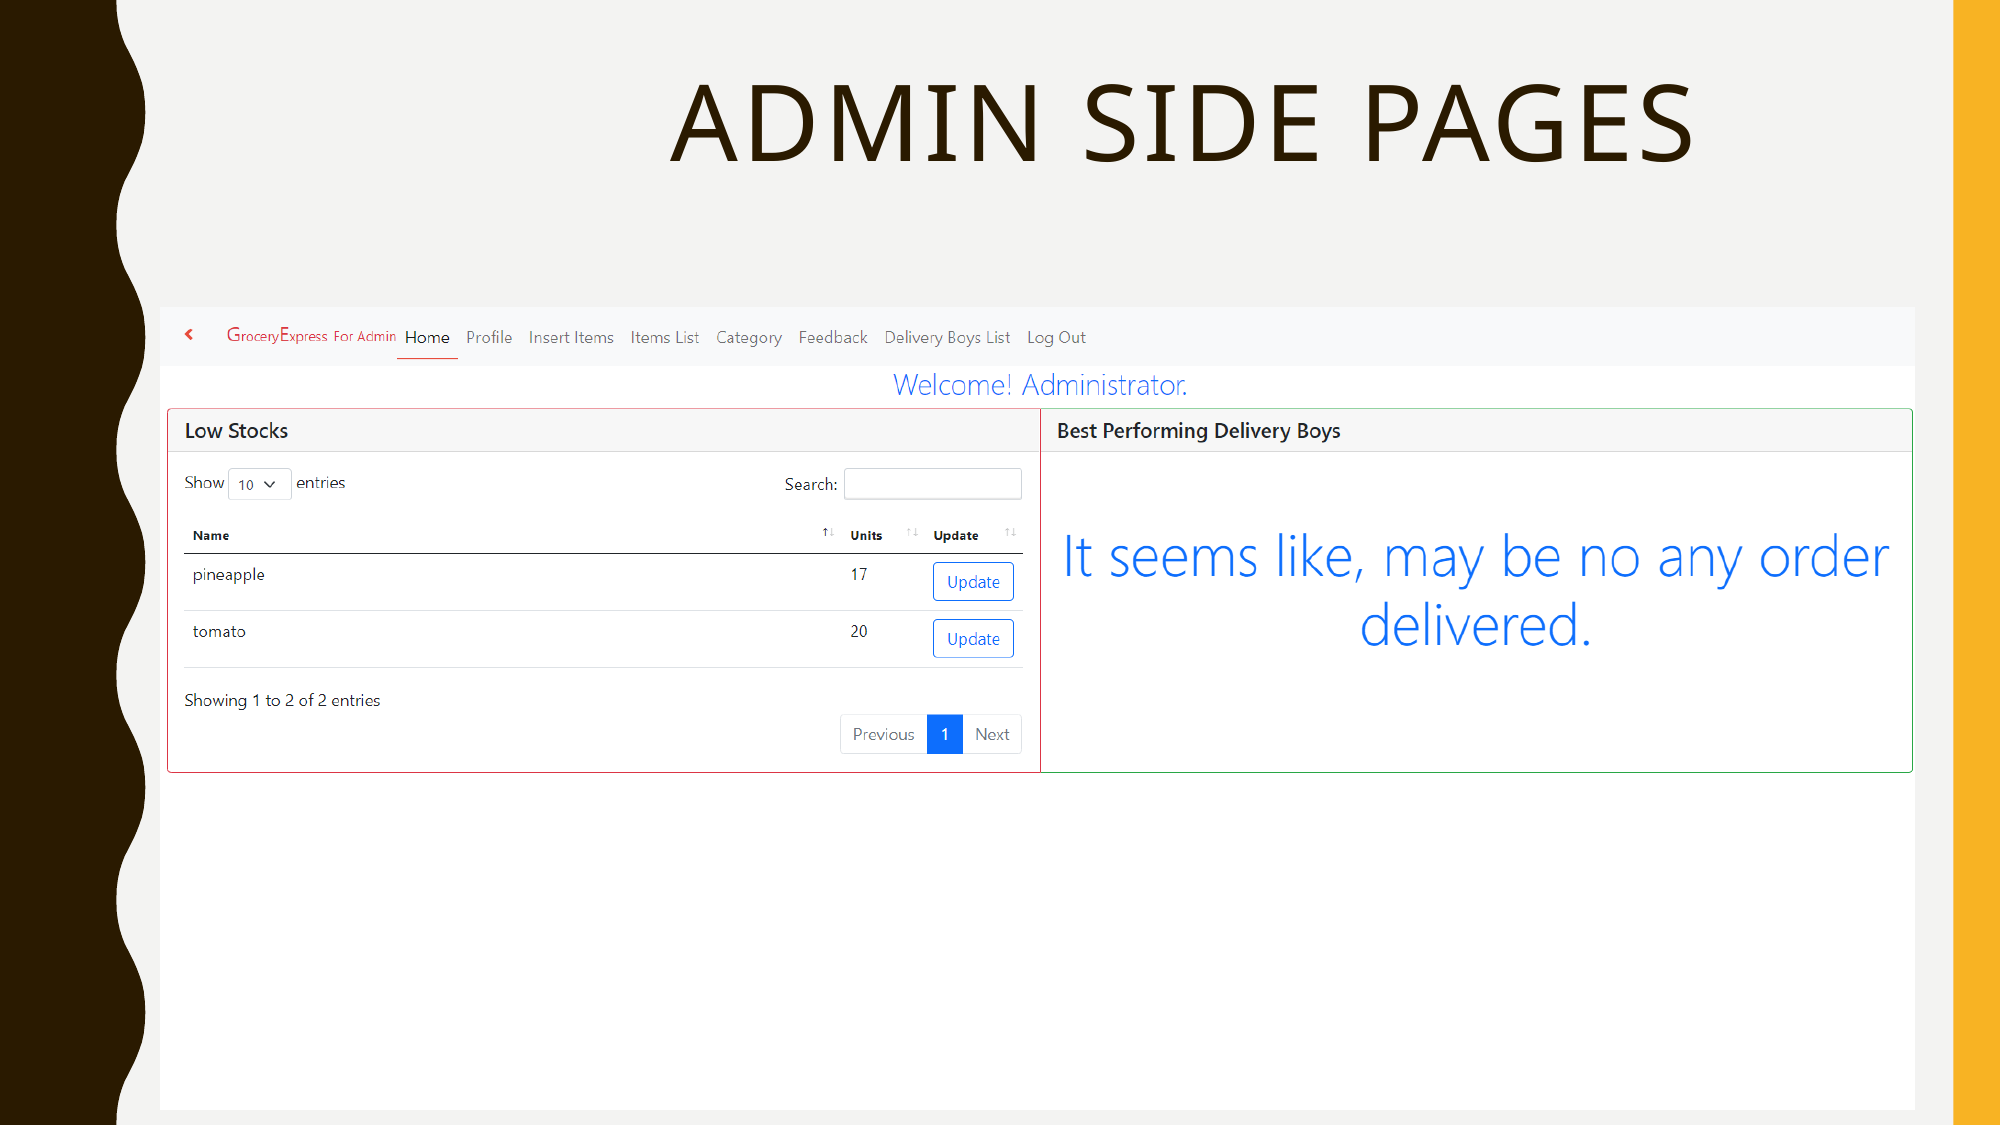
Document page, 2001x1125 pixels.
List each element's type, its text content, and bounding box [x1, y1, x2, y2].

picture [160, 307, 1915, 1110]
title Admin side pages [205, 62, 1875, 307]
